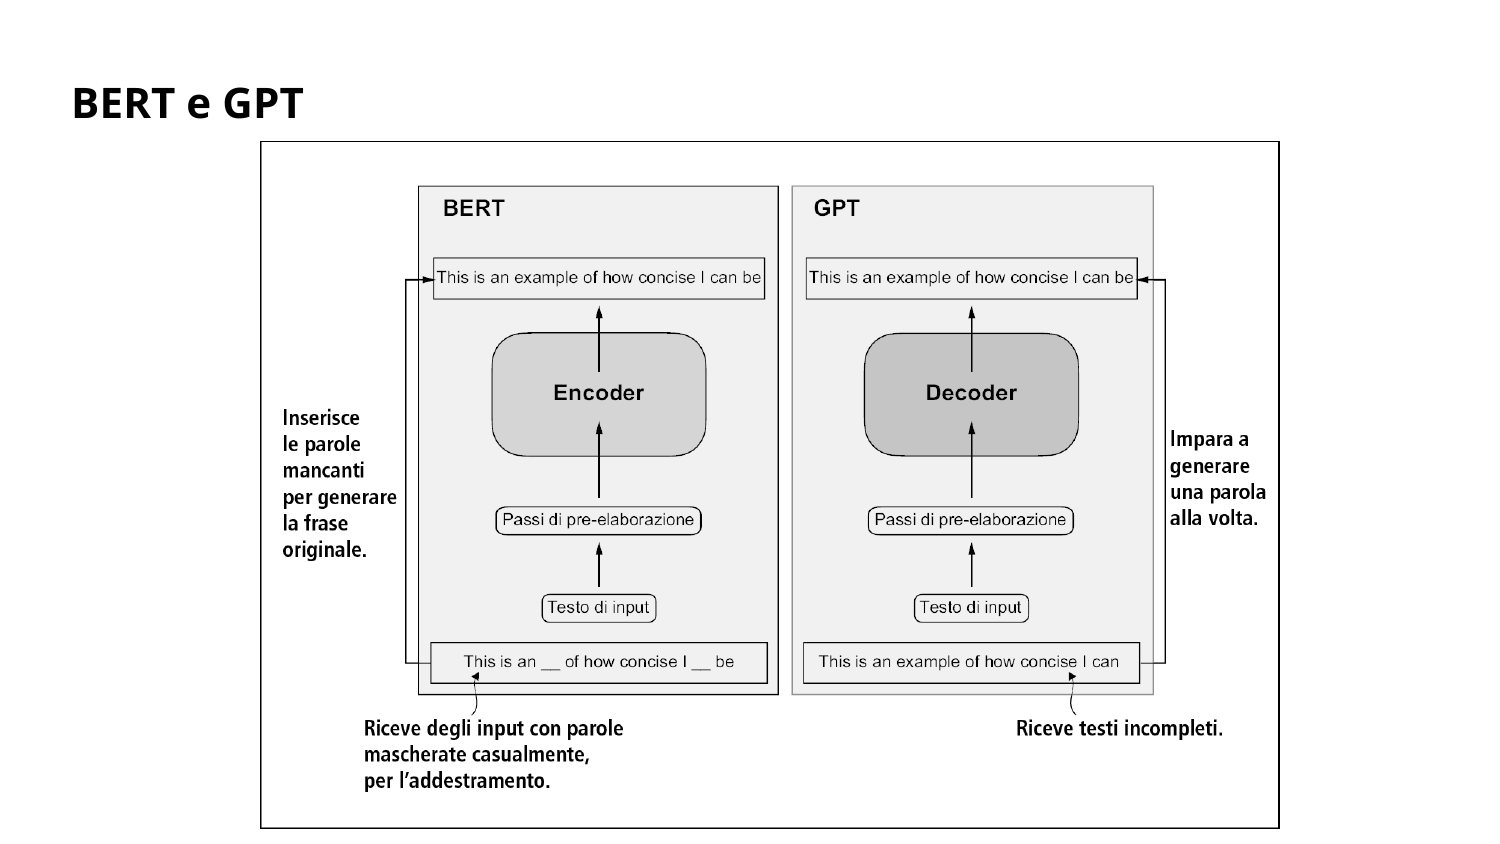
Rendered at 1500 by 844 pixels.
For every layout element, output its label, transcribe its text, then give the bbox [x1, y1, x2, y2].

text_box BERT e GPT [71, 76, 305, 128]
picture [256, 133, 1292, 836]
